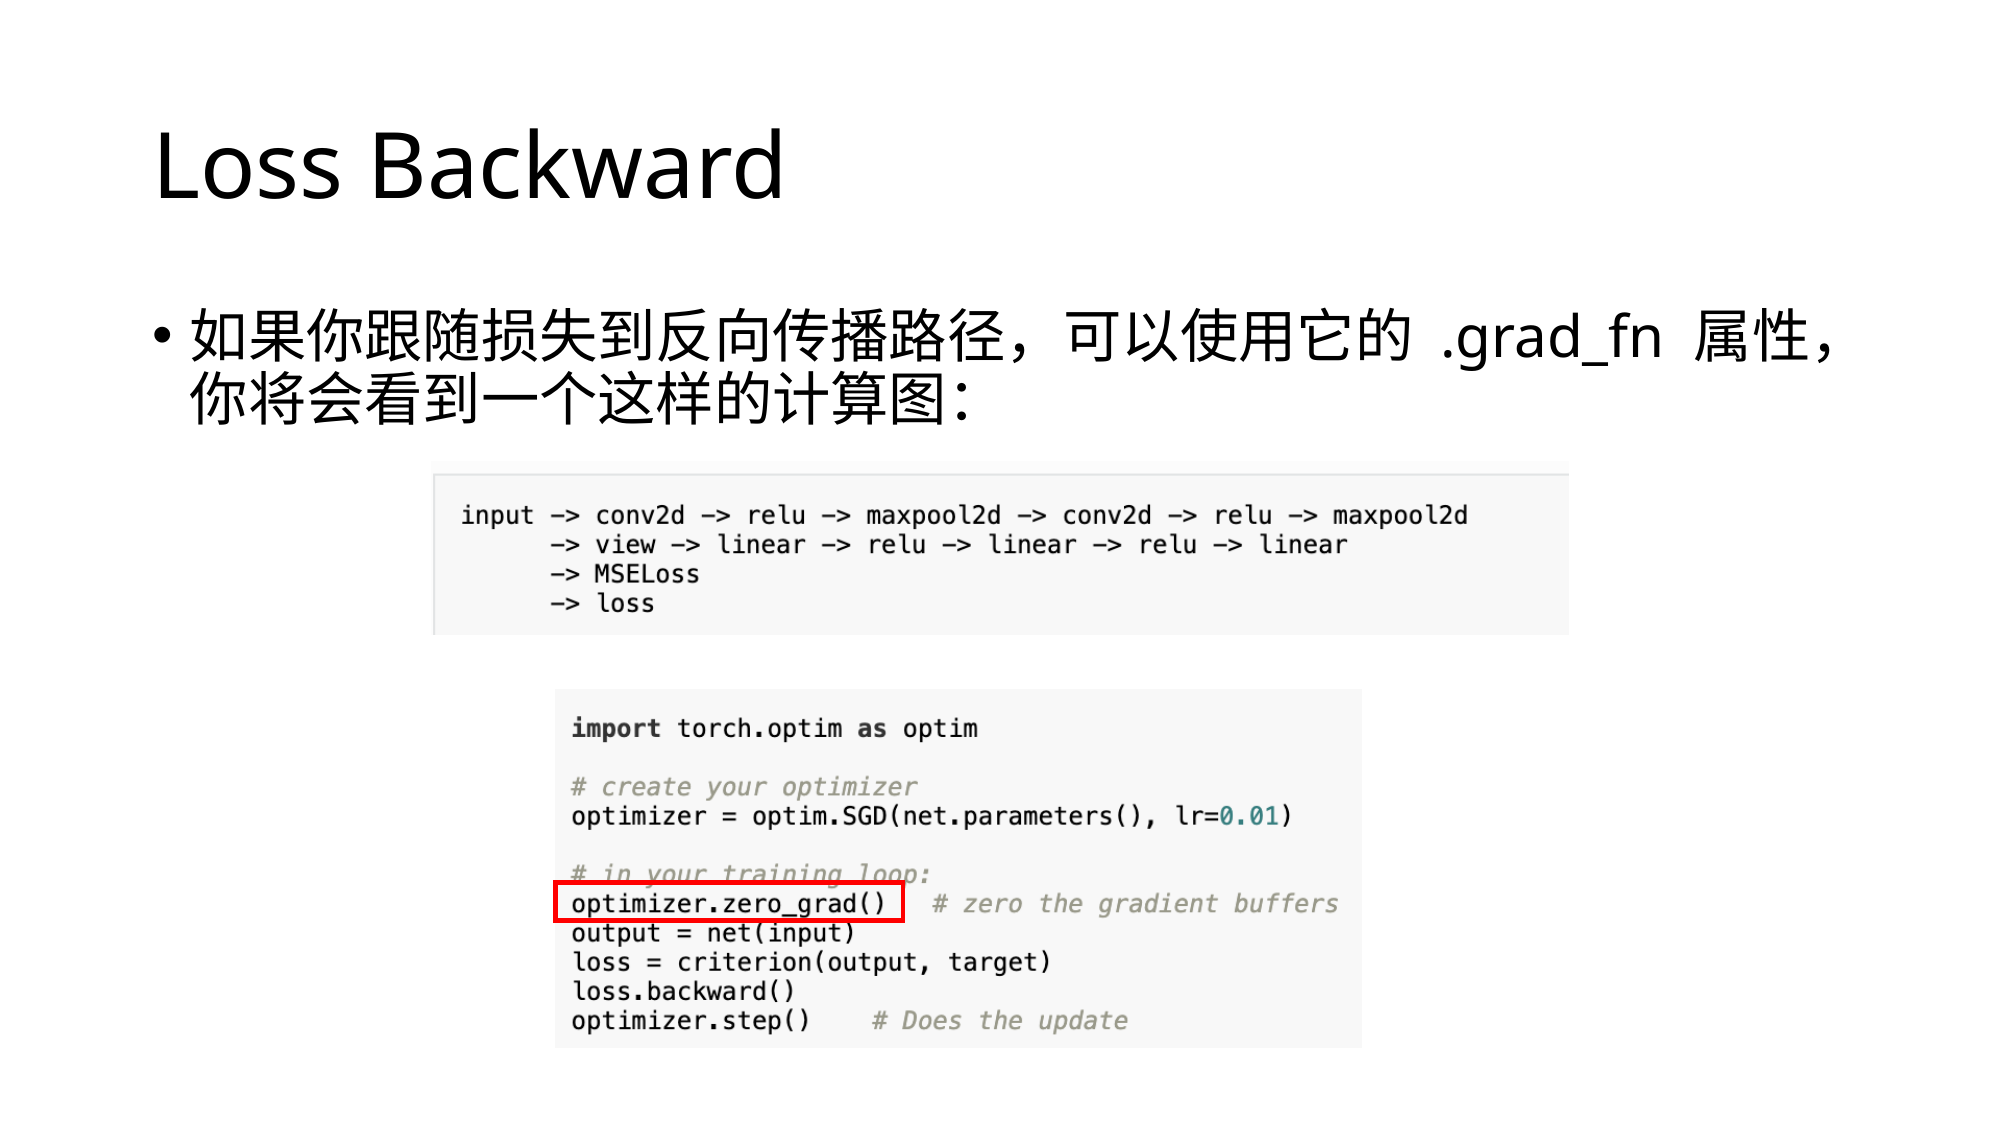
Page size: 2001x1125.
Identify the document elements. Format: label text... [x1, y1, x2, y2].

list 如果你跟随损失到反向传播路径，可以使用它的 .grad_fn 属性，你将会看到一个这样的计算图： [137, 299, 1863, 1014]
title Loss Backward [137, 59, 1863, 278]
picture [431, 461, 1569, 635]
picture [555, 689, 1362, 1048]
